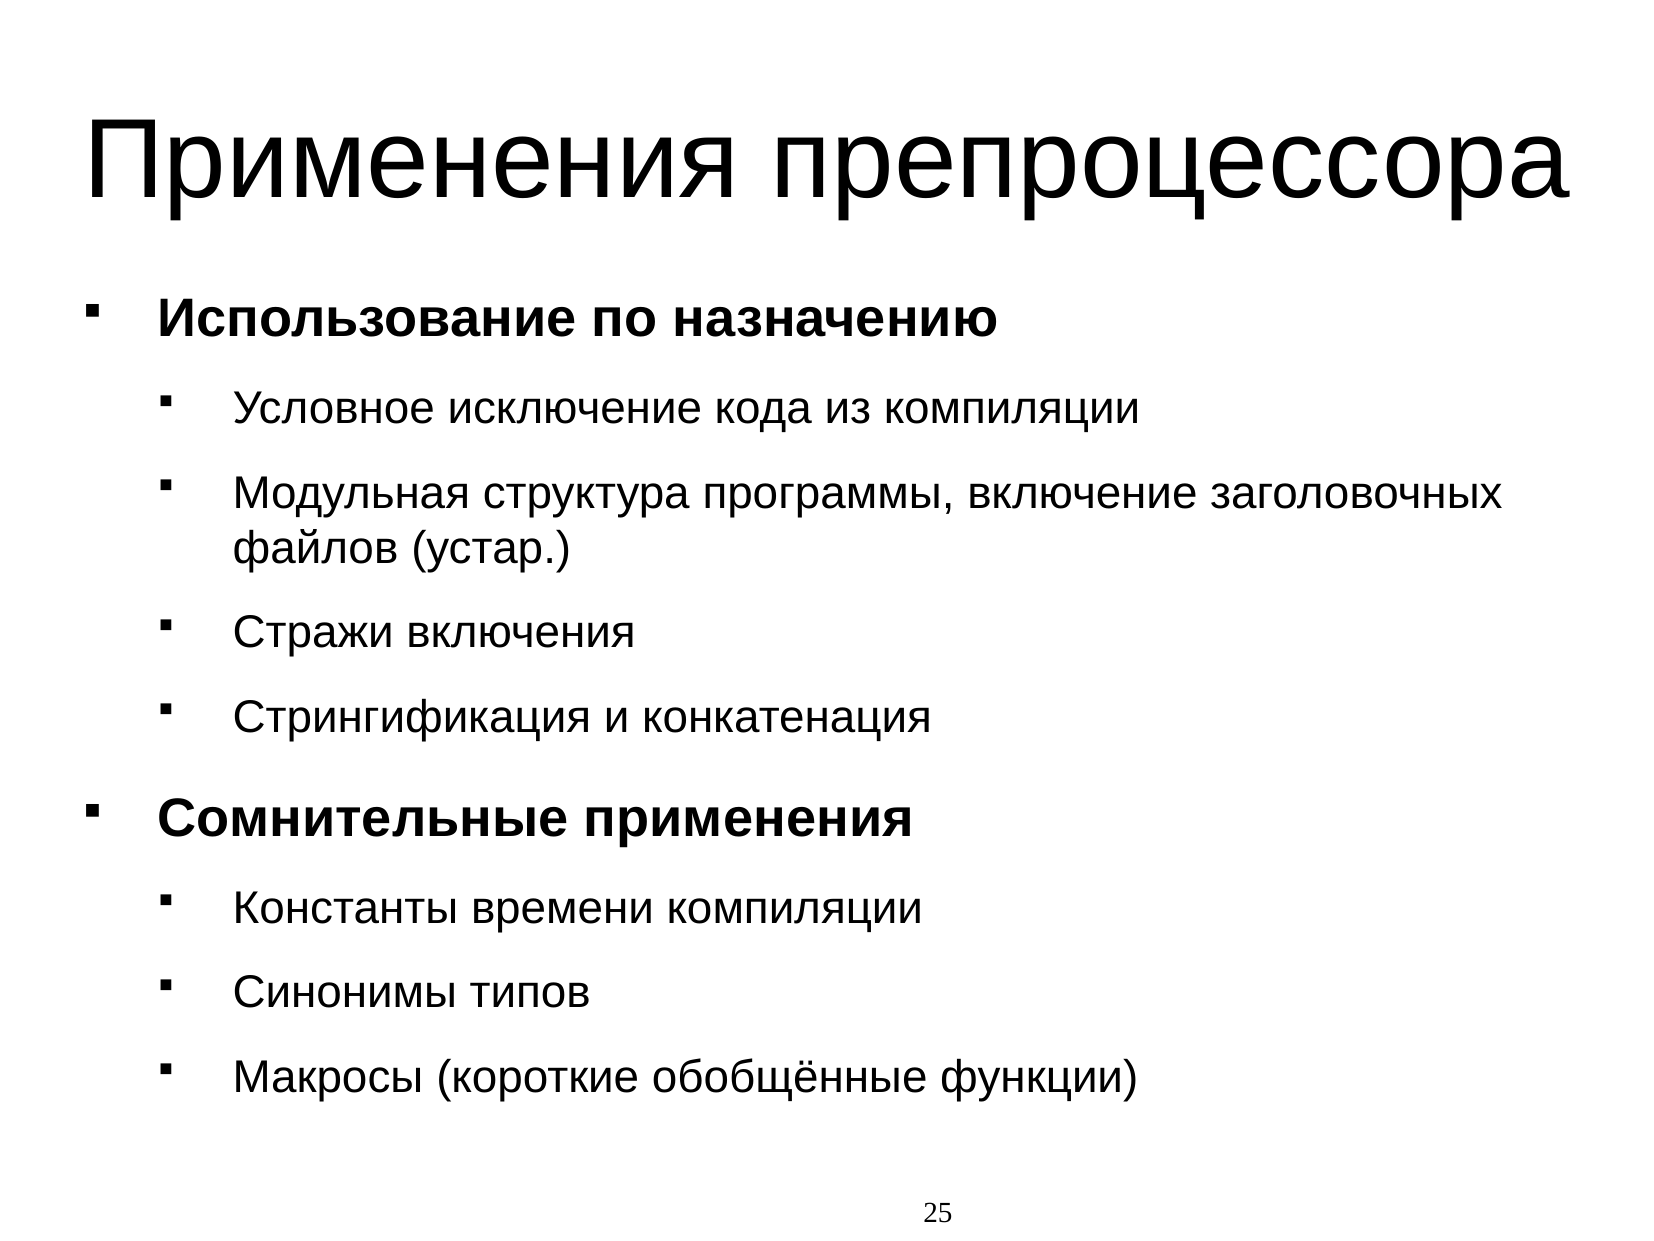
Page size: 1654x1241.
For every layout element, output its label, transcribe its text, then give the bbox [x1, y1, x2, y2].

slide_number 25 [567, 1193, 953, 1241]
title Применения препроцессора [82, 49, 1571, 257]
list Использование по назначению Условное исключение кода из компиляции Модульная структура программы, включение заголовочных файлов (устар.) Стражи включения Стрингификация и конкатенация Сомнительные применения Константы времени компиляции Синонимы типов Макросы (короткие обобщённые функции) [82, 290, 1571, 1200]
